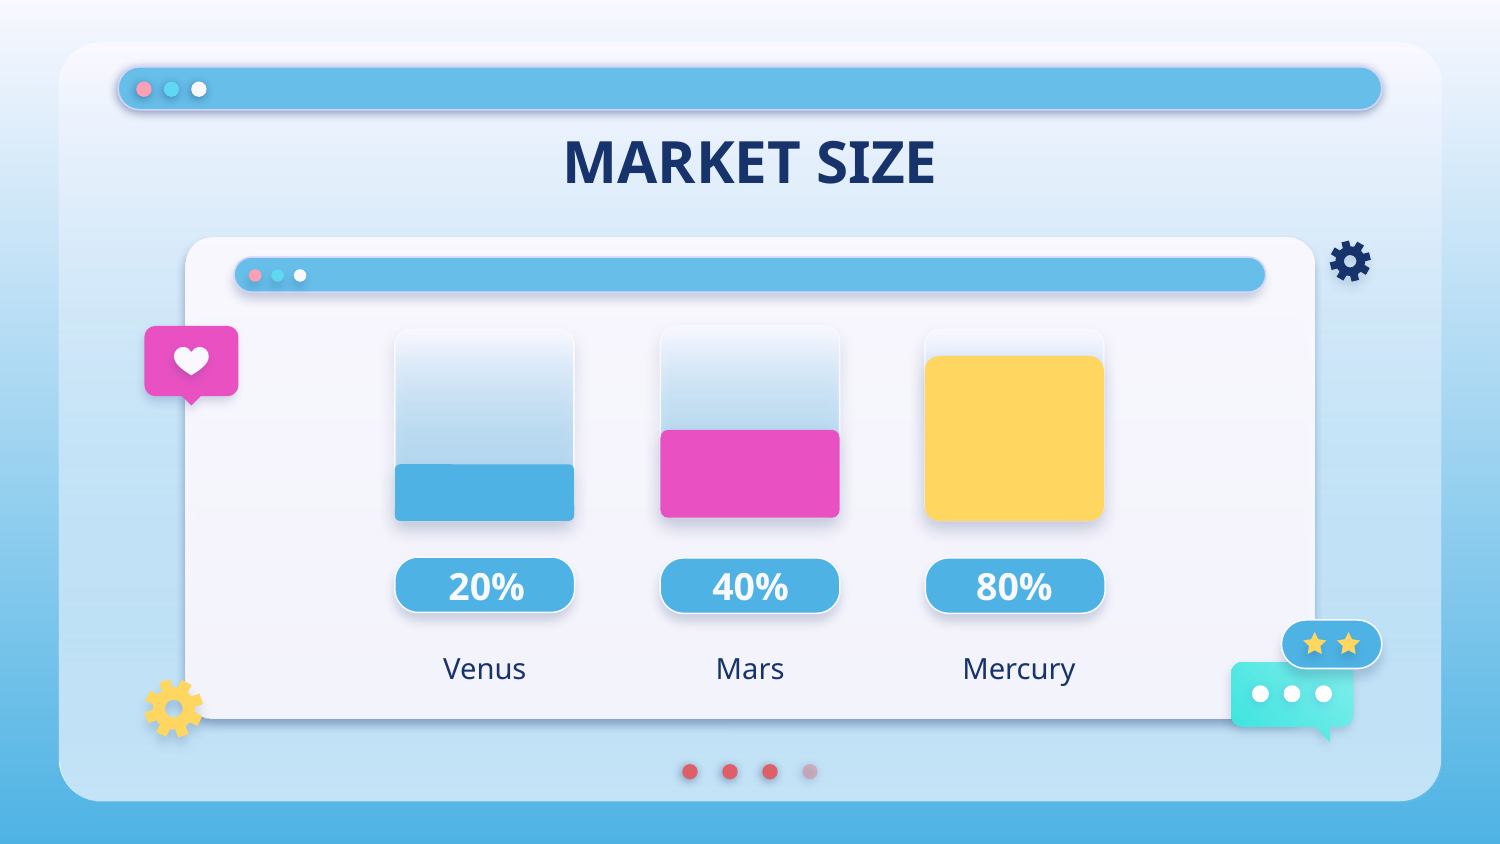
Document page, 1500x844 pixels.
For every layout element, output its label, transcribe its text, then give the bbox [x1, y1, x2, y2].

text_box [144, 325, 239, 406]
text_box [1230, 661, 1354, 742]
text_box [144, 240, 1371, 738]
title MARKET SIZE [118, 113, 1382, 208]
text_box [1281, 619, 1383, 669]
